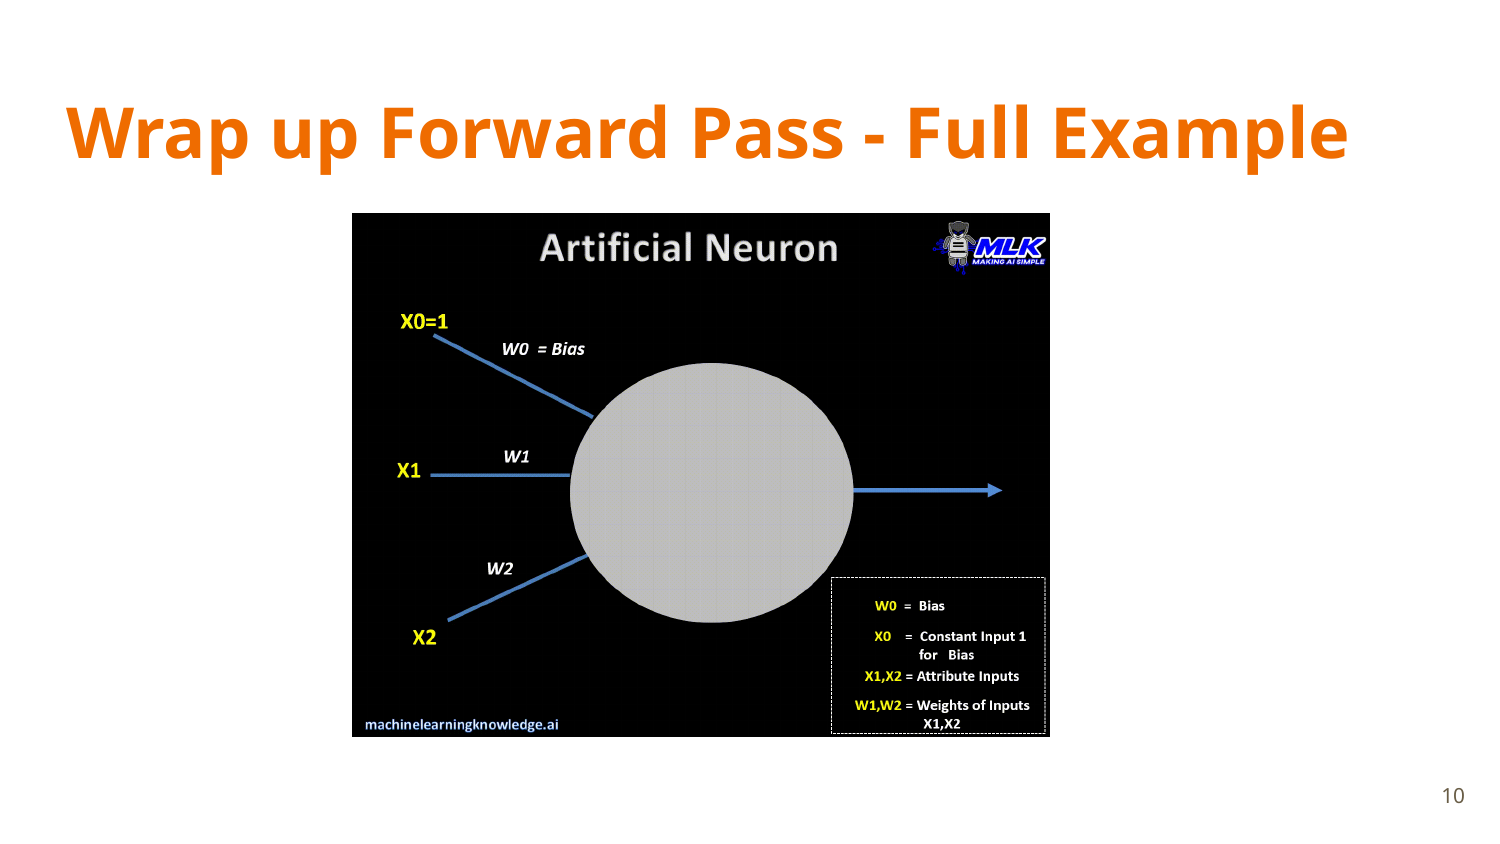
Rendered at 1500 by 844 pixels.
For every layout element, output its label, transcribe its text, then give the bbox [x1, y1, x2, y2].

slide_number 10 [1389, 764, 1480, 830]
title Wrap up Forward Pass - Full Example [51, 72, 1449, 189]
picture [351, 213, 1050, 737]
